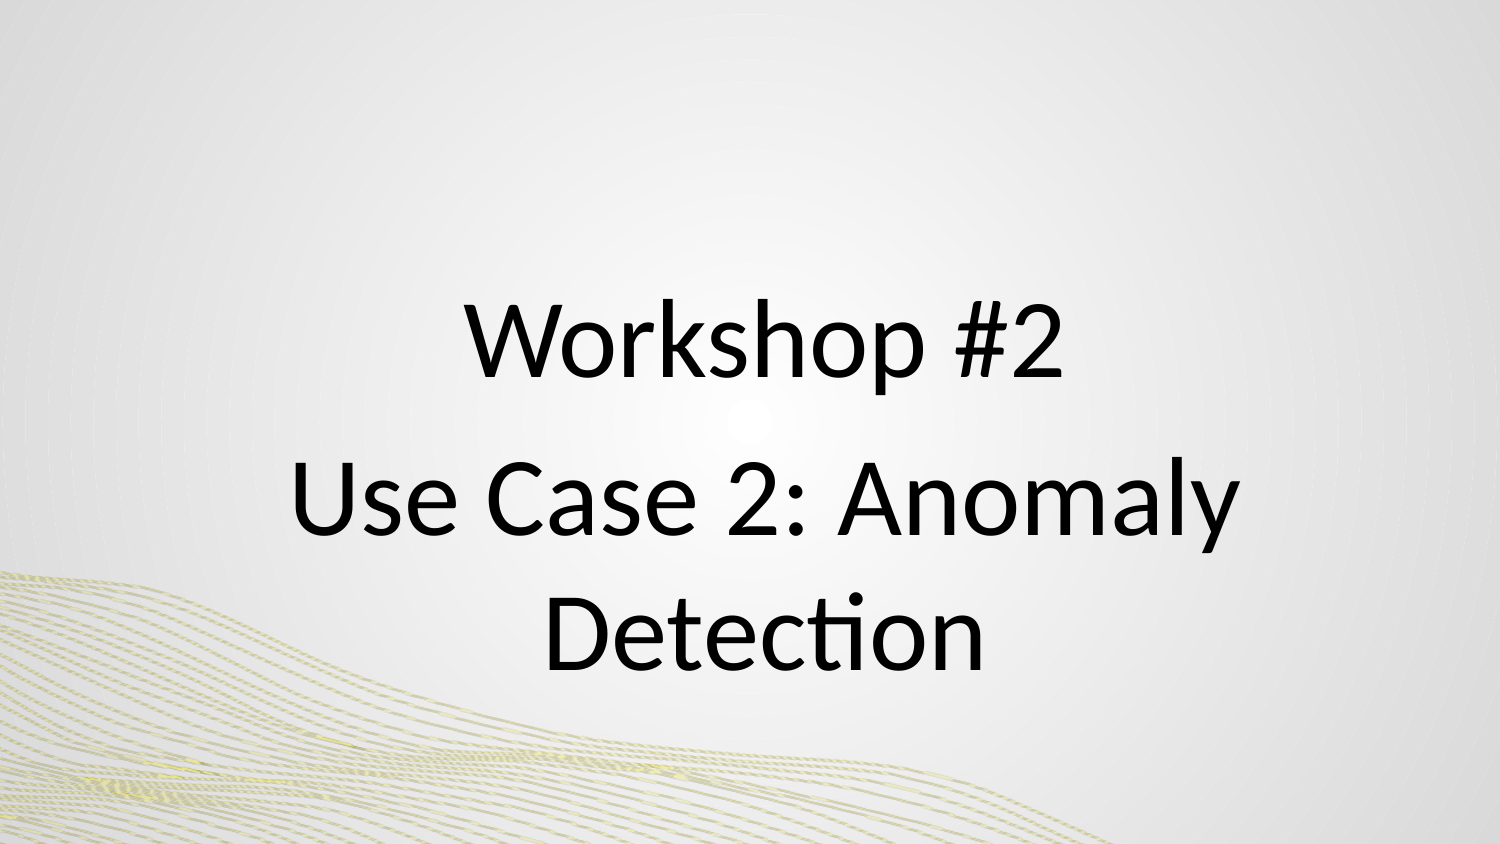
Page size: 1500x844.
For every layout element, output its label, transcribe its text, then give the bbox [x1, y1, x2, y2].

picture [0, 523, 1224, 844]
subtitle Workshop #2 Use Case 2: Anomaly Detection [112, 258, 1418, 411]
